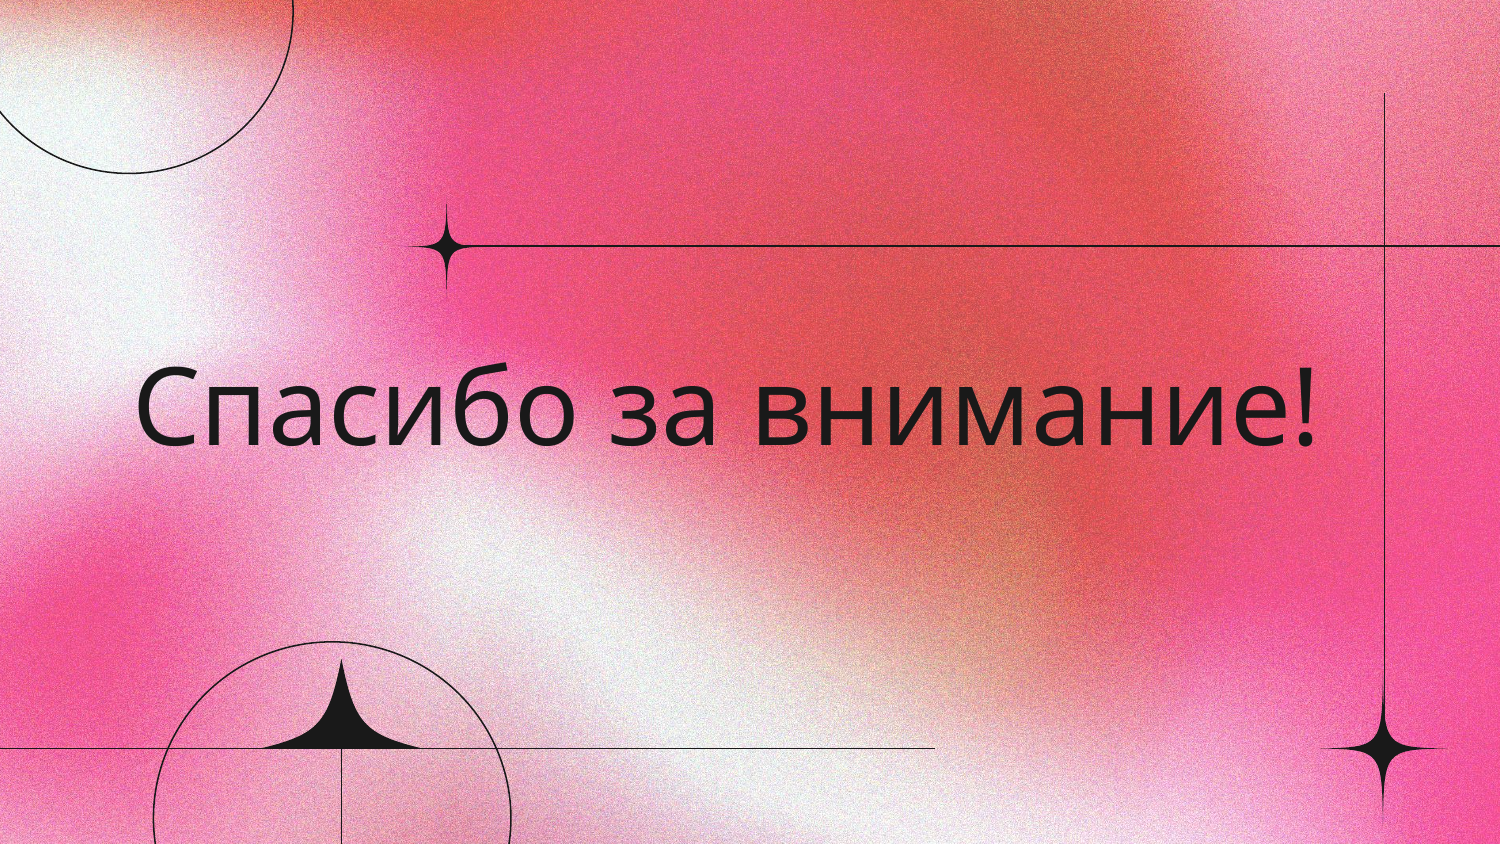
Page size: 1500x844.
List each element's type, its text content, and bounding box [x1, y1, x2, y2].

text_box [404, 195, 464, 298]
title Спасибо за внимание! [116, 333, 1383, 472]
text_box [1318, 671, 1448, 826]
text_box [0, 0, 1500, 844]
